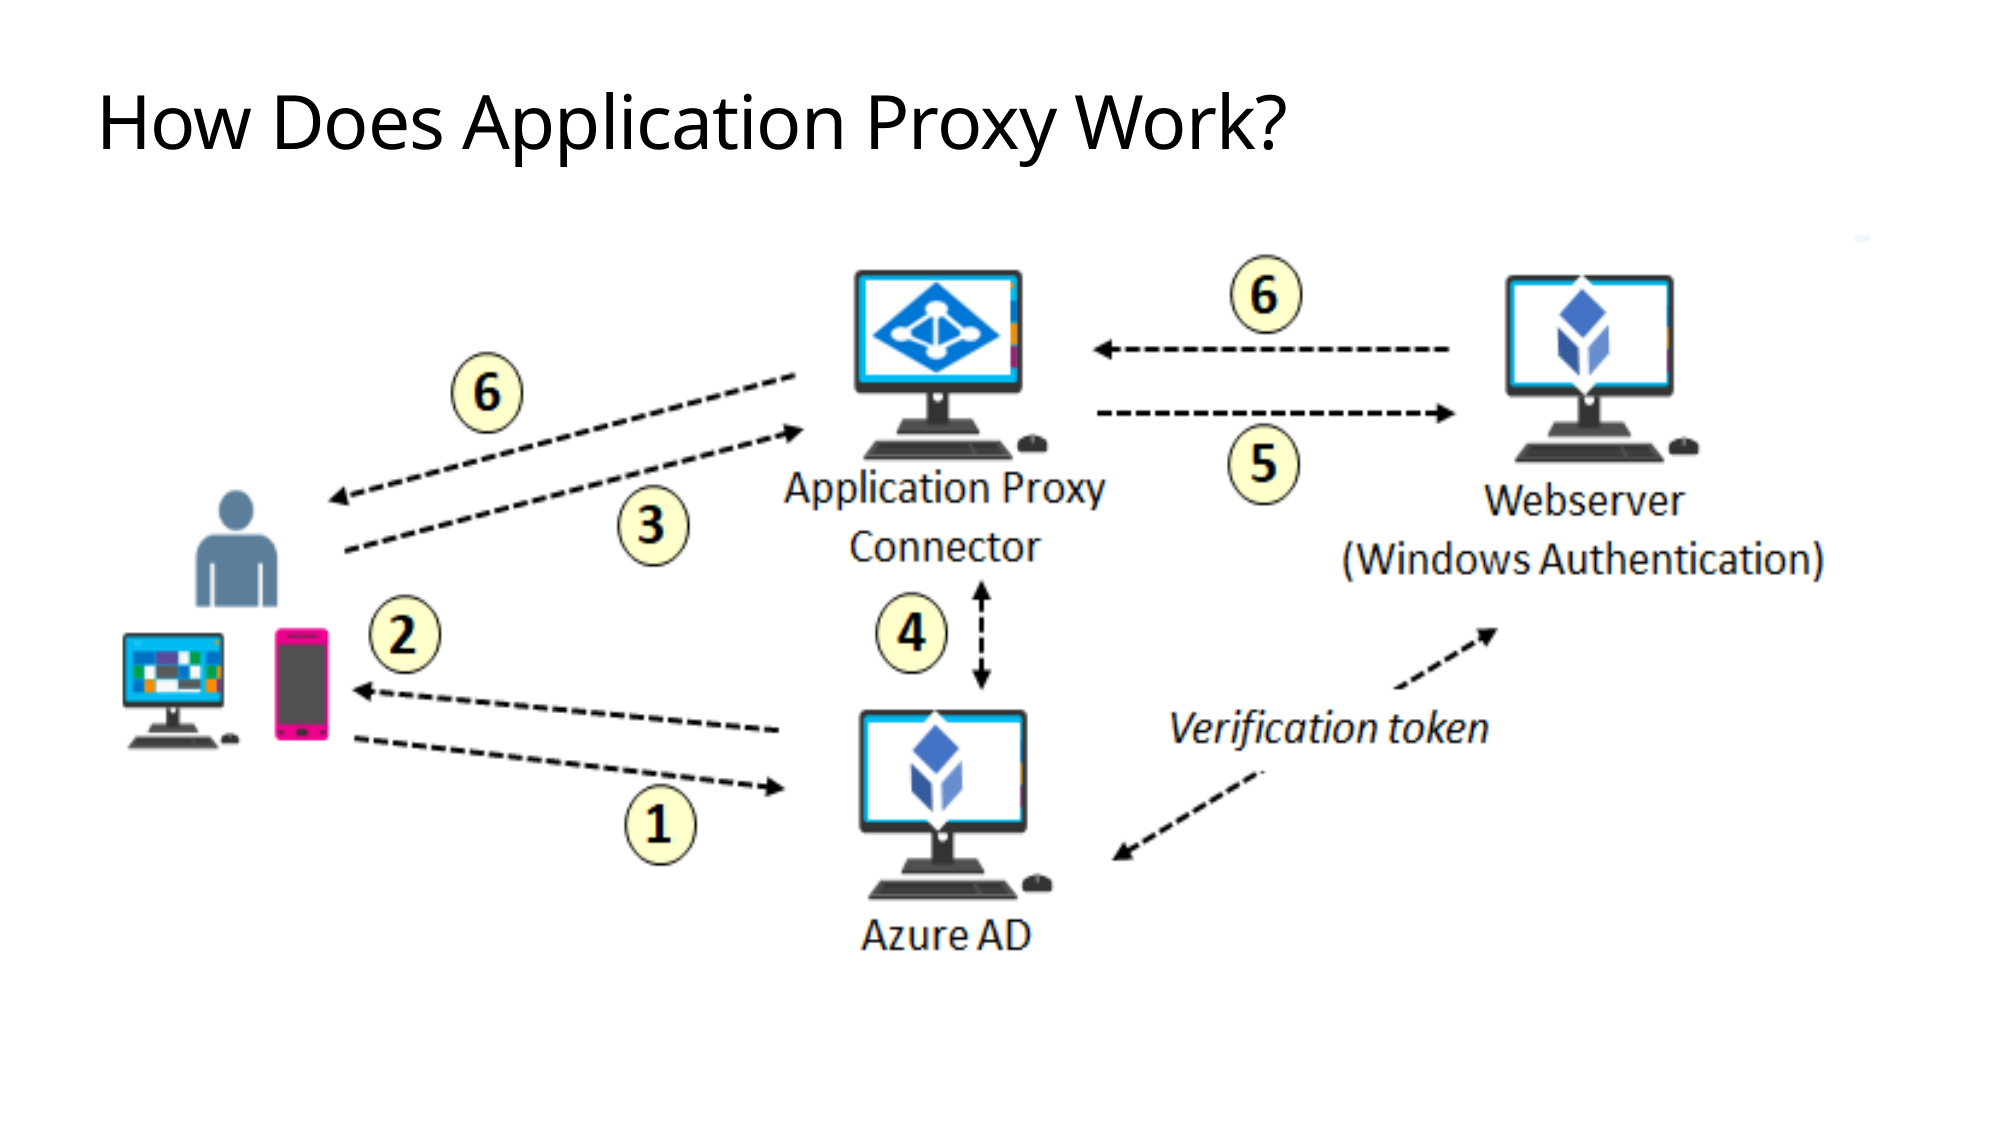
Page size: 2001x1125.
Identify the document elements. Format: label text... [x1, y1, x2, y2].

picture [121, 235, 1870, 1008]
title How Does Application Proxy Work? [96, 75, 1904, 166]
